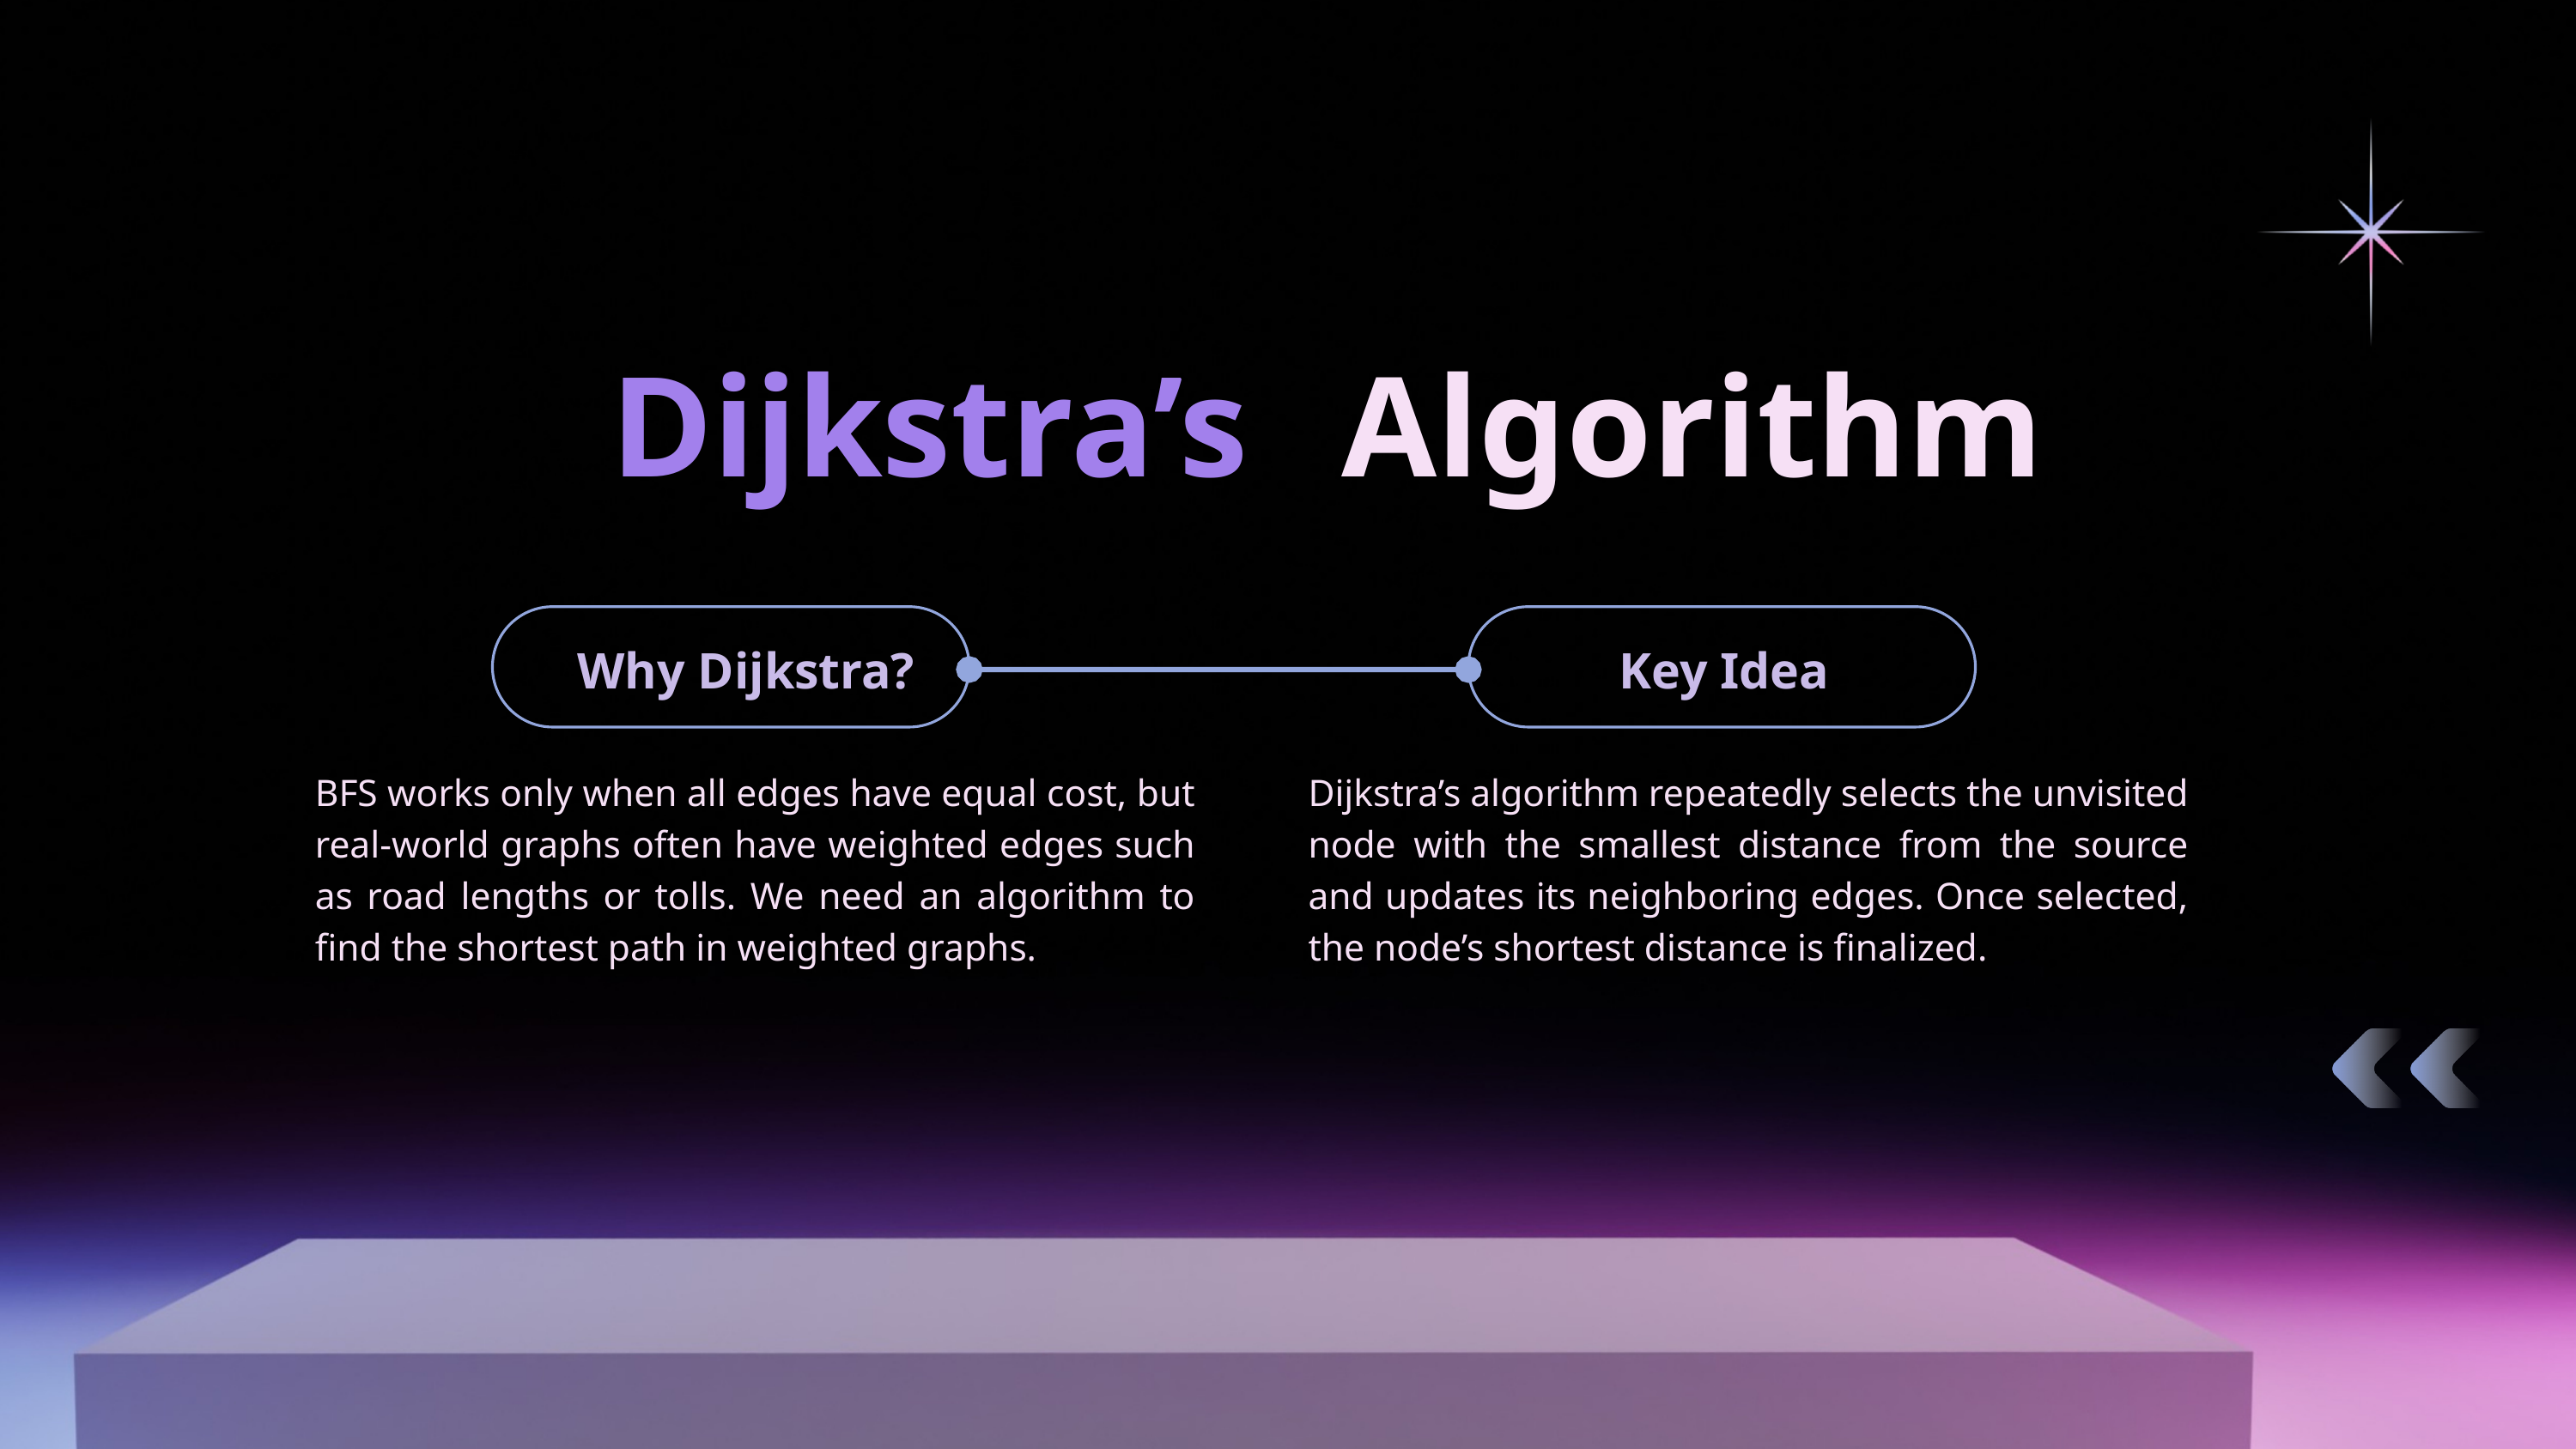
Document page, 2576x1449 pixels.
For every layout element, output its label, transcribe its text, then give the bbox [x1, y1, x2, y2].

text_box Dijkstra’s algorithm repeatedly selects the unvisited node with the smallest distance from the source and updates its neighboring edges. Once selected, the node’s shortest distance is finalized. [1308, 762, 2189, 968]
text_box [492, 606, 970, 728]
text_box [2409, 1028, 2488, 1108]
text_box [0, 0, 2576, 1449]
text_box [2256, 117, 2486, 347]
text_box [2331, 1028, 2409, 1108]
text_box Algorithm [1373, 311, 2123, 505]
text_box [1467, 606, 1976, 728]
text_box [974, 662, 1463, 677]
text_box BFS works only when all edges have equal cost, but real-world graphs often have weighted edges such as road lengths or tolls. We need an algorithm to find the shortest path in weighted graphs. [314, 762, 1195, 968]
text_box Dijkstra’s [611, 311, 1373, 505]
